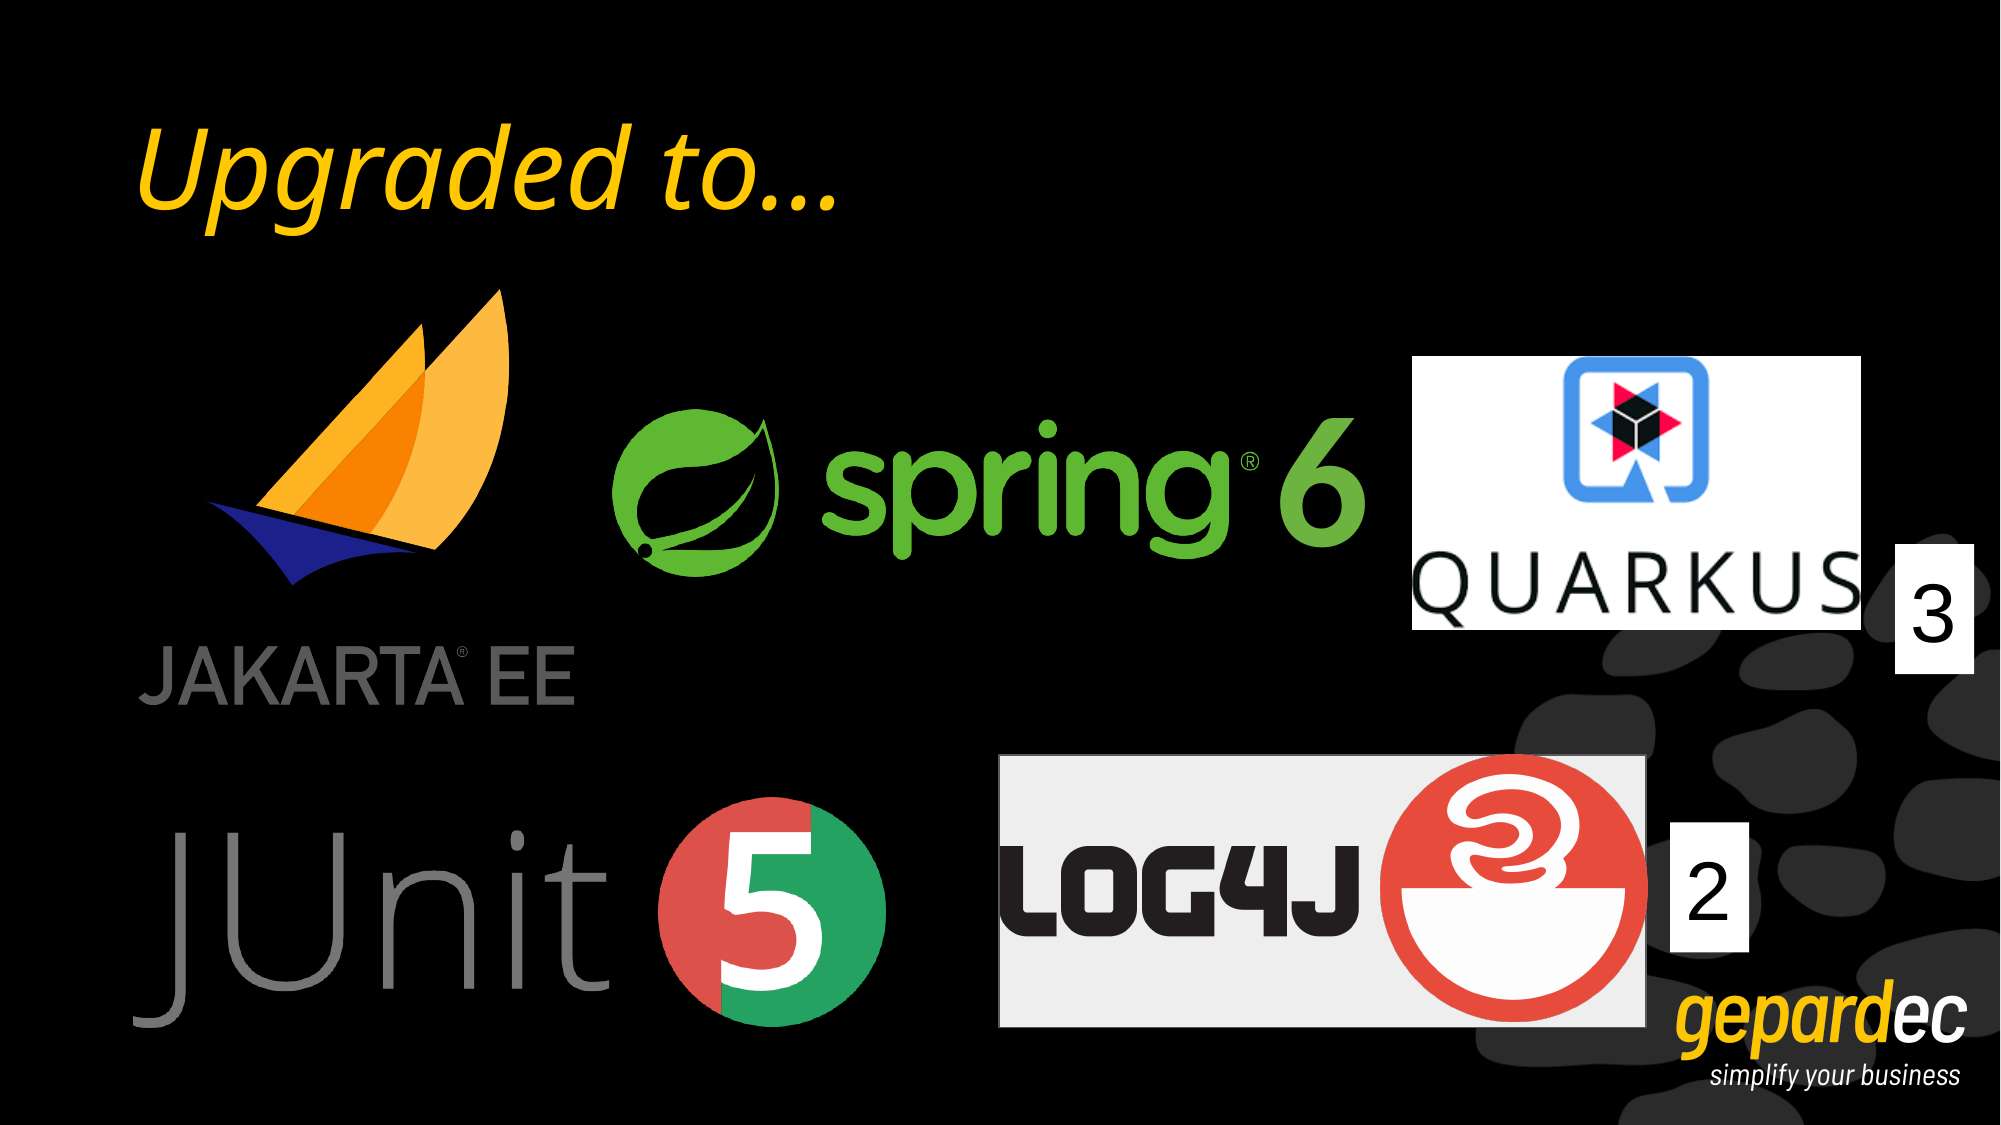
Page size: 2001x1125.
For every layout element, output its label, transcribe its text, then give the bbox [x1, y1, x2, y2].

text_box 6 [1259, 343, 1389, 599]
title Upgraded to… [116, 98, 1884, 265]
text_box 3 [1895, 544, 1975, 675]
text_box 2 [1670, 822, 1750, 953]
picture [0, 0, 2001, 1125]
